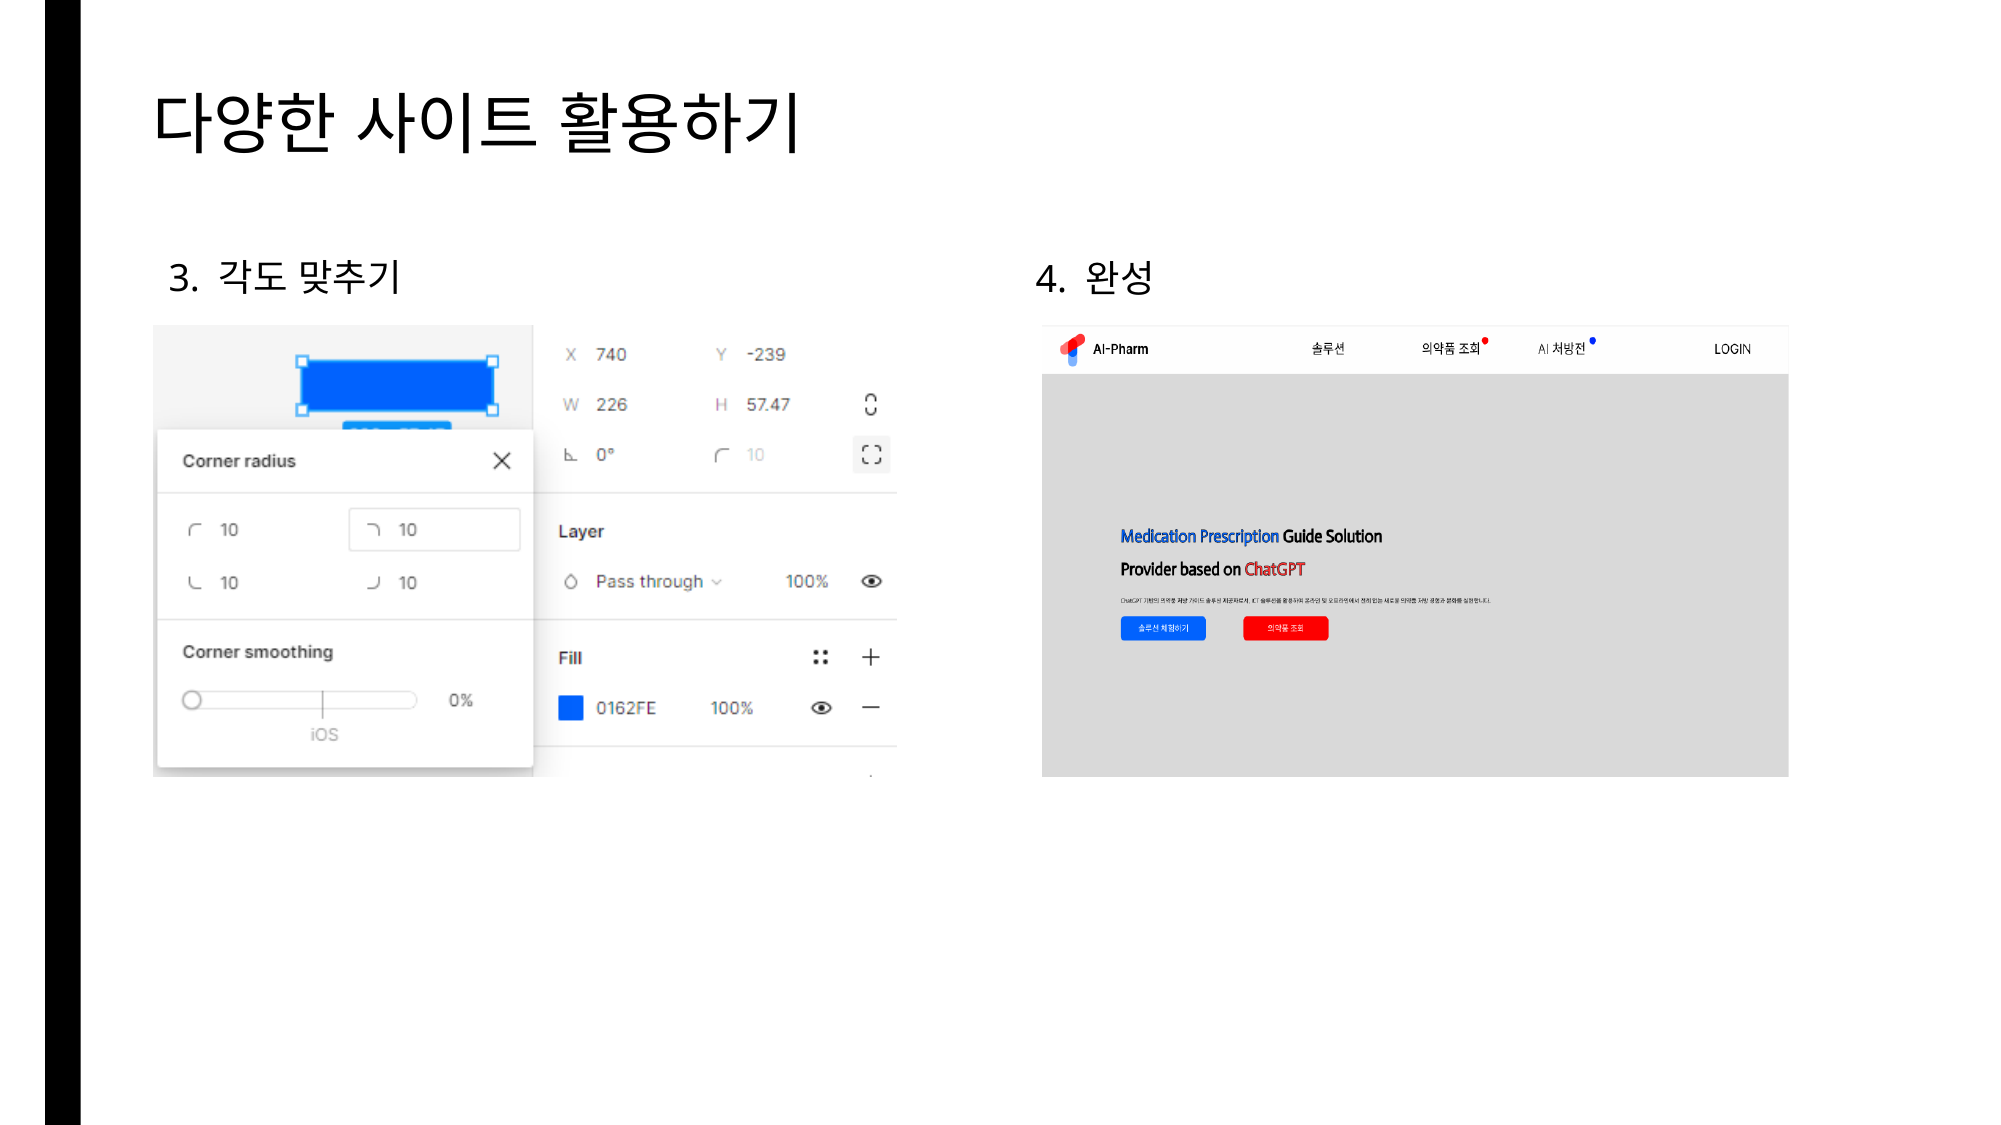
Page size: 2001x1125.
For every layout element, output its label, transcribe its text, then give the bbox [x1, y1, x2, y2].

title 다양한 사이트 활용하기 [137, 59, 1863, 195]
picture [1042, 325, 1789, 777]
picture [153, 325, 897, 777]
text_box 3. 각도 맞추기 [153, 246, 944, 307]
text_box 4. 완성 [1020, 247, 1811, 308]
